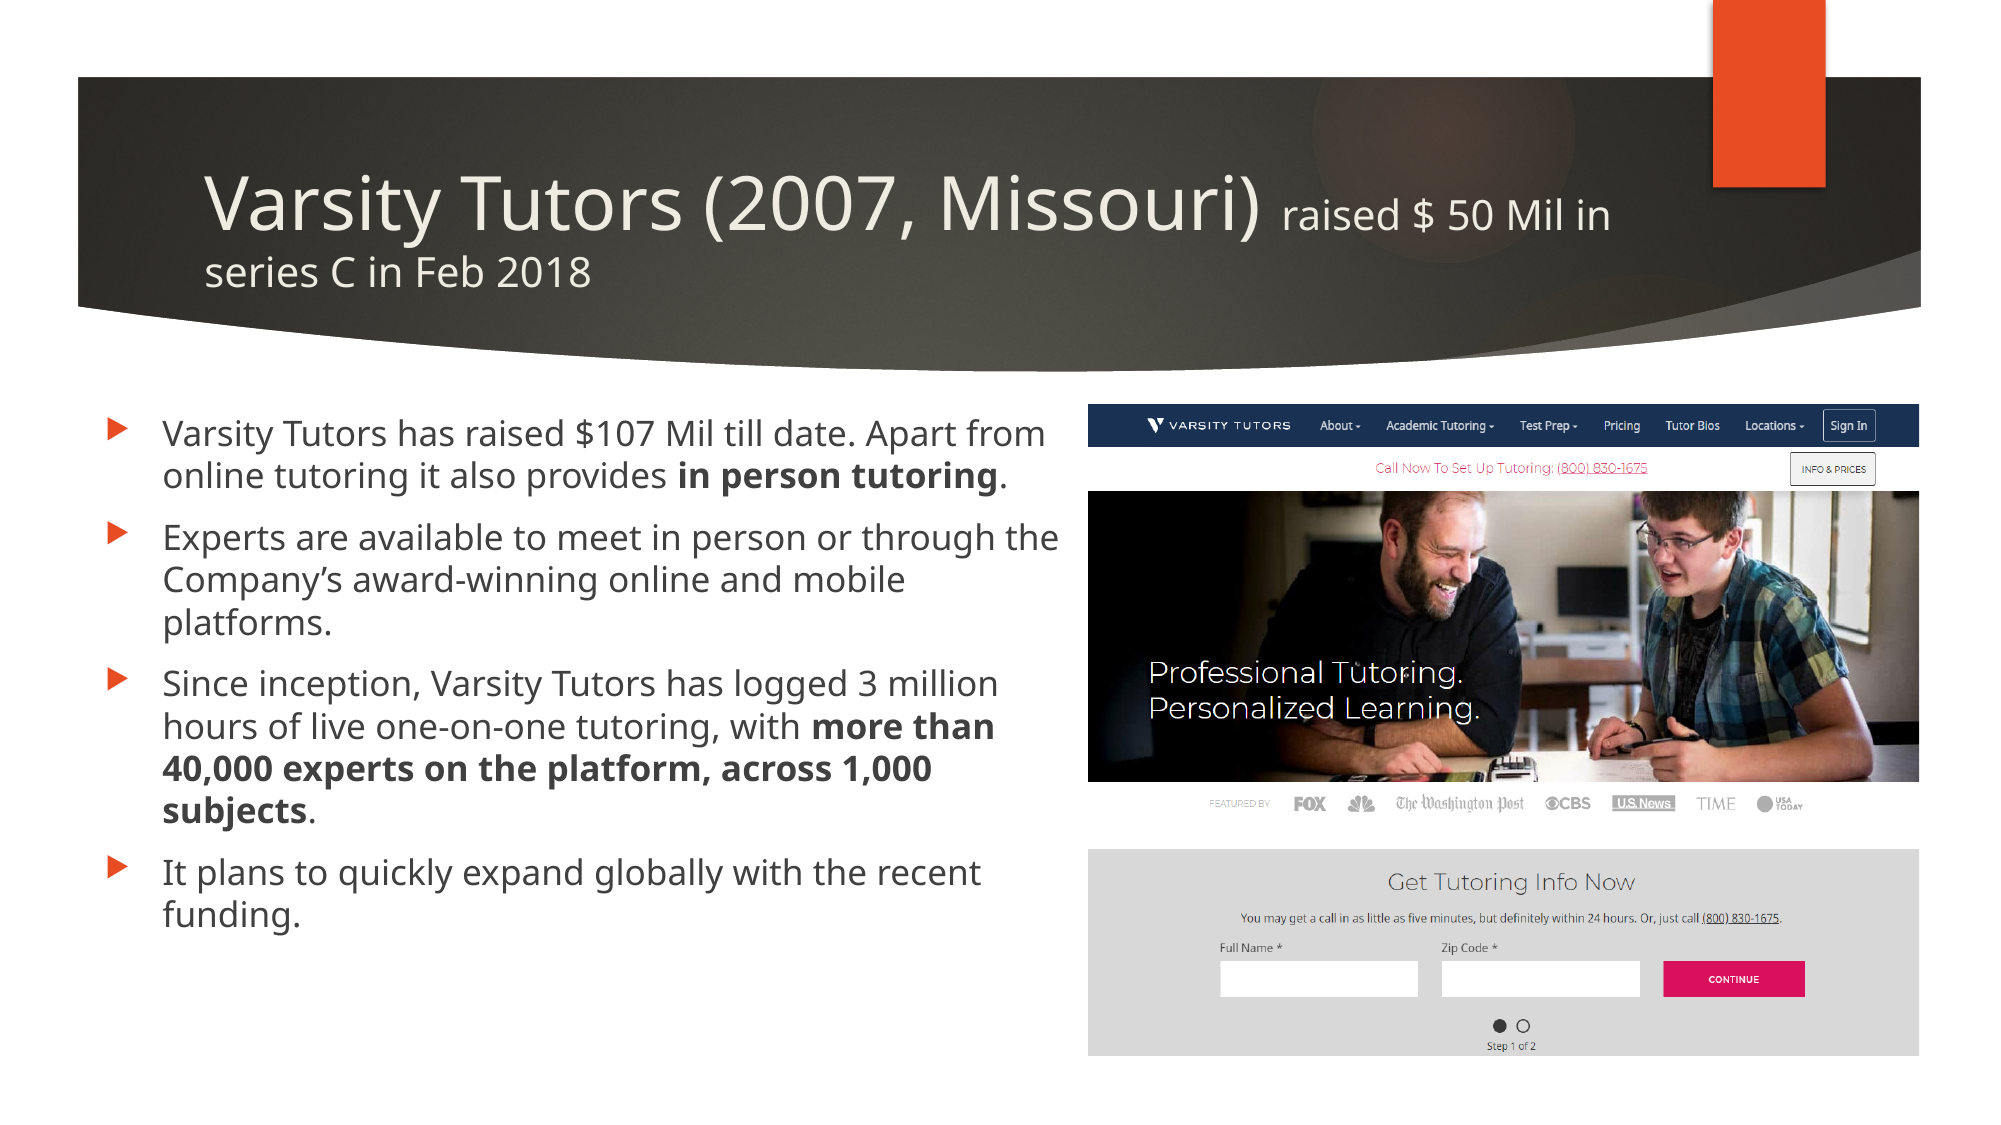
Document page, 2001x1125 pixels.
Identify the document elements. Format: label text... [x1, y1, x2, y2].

title Varsity Tutors (2007, Missouri) raised $ 50 Mil in series C in Feb 2018 [189, 165, 1697, 286]
text_box Varsity Tutors has raised $107 Mil till date. Apart from online tutoring it also provides in person tutoring. Experts are available to meet in person or through the Company’s award-winning online and mobile platforms. Since inception, Varsity Tutors has logged 3 million hours of live one-on-one tutoring, with more than 40,000 experts on the platform, across 1,000 subjects. It plans to quickly expand globally with the recent funding. [90, 403, 1087, 1060]
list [1087, 404, 1920, 1057]
